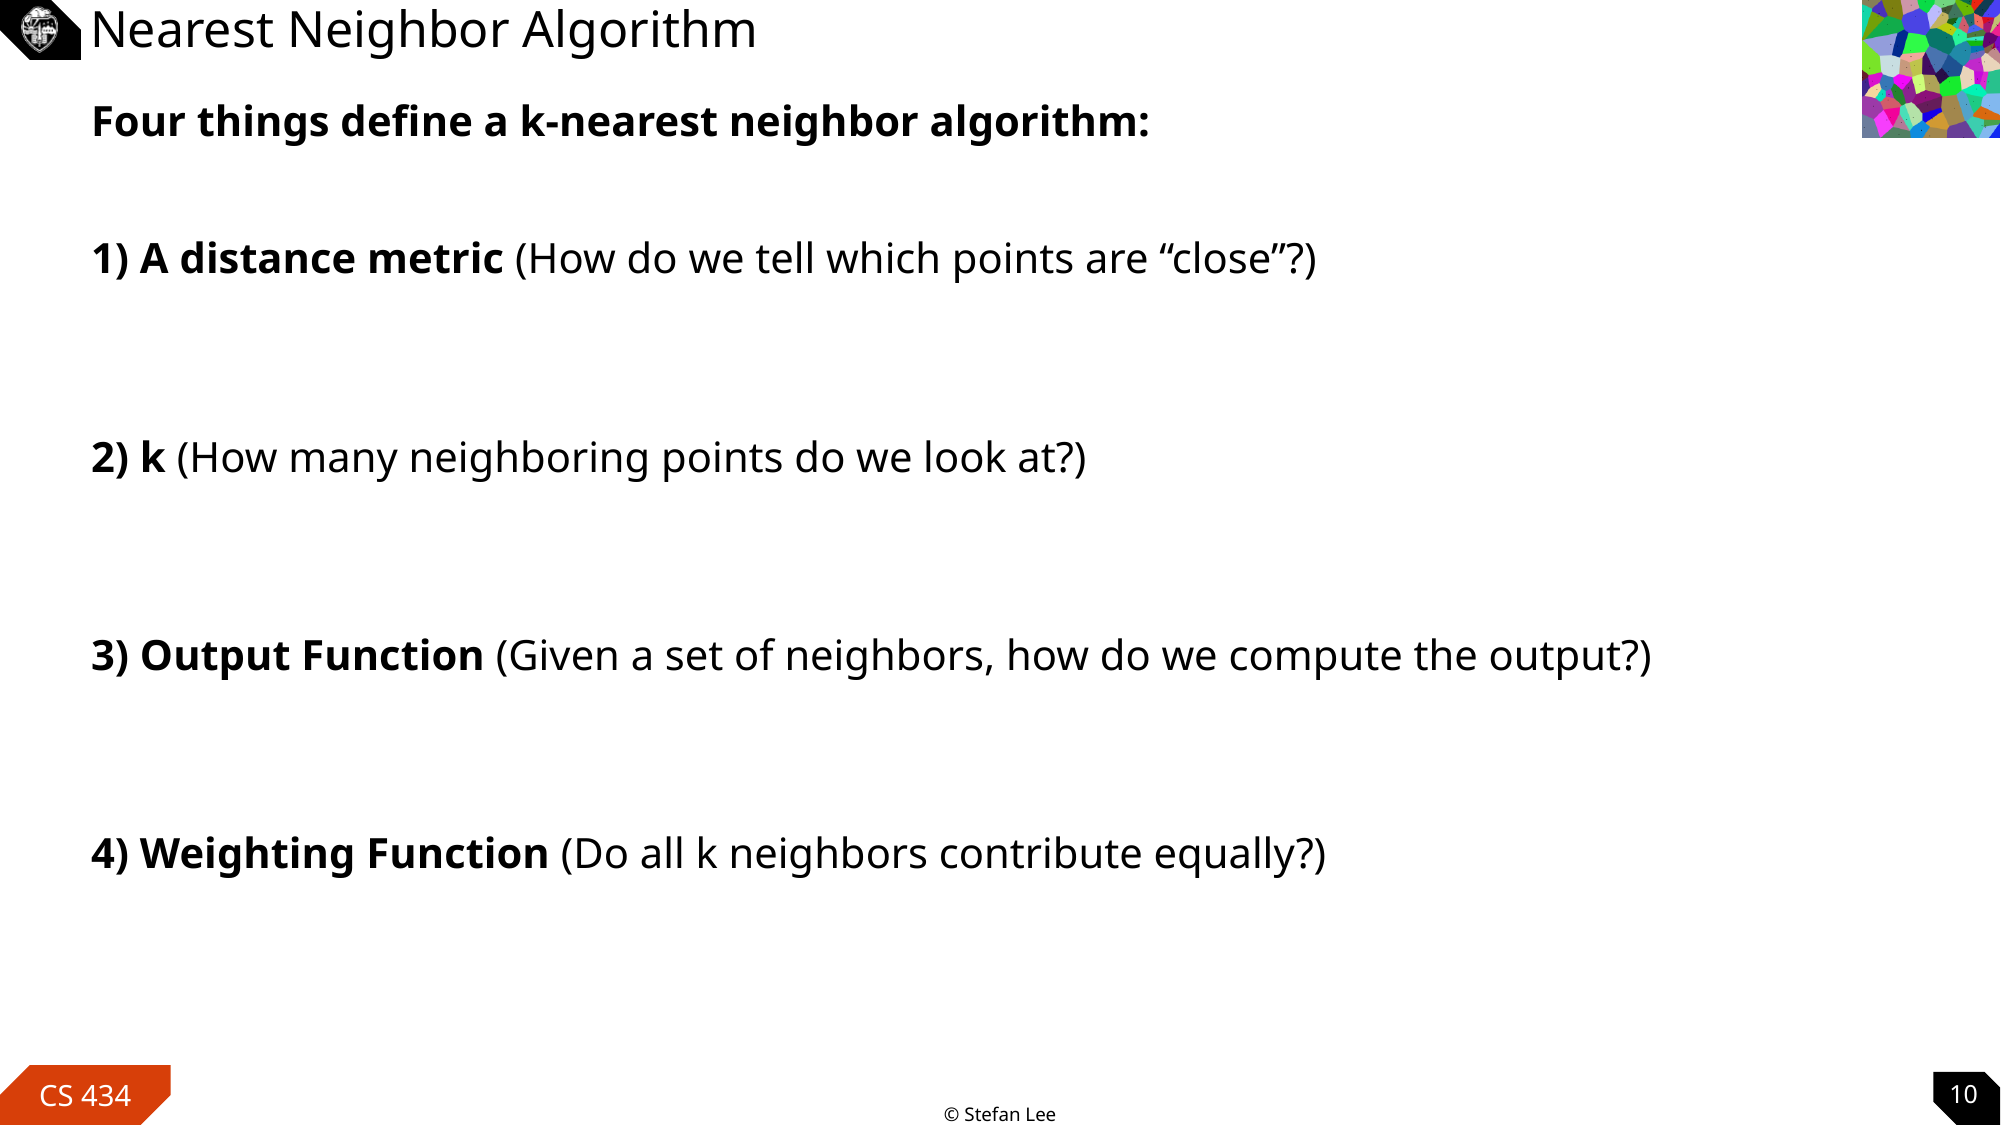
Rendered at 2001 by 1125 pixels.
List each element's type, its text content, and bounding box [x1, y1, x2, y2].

text_box 3) Output Function (Given a set of neighbors, how do we compute the output?) [76, 621, 1867, 686]
title Nearest Neighbor Algorithm [0, 1, 1699, 61]
text_box 2) k (How many neighboring points do we look at?) [76, 423, 1867, 488]
text_box 4) Weighting Function (Do all k neighbors contribute equally?) [76, 819, 1867, 885]
slide_number 10 [1933, 1071, 1994, 1119]
text_box 1) A distance metric (How do we tell which points are “close”?) [76, 224, 1867, 290]
text_box Four things define a k-nearest neighbor algorithm: [76, 87, 1867, 153]
picture [1862, 0, 2000, 138]
